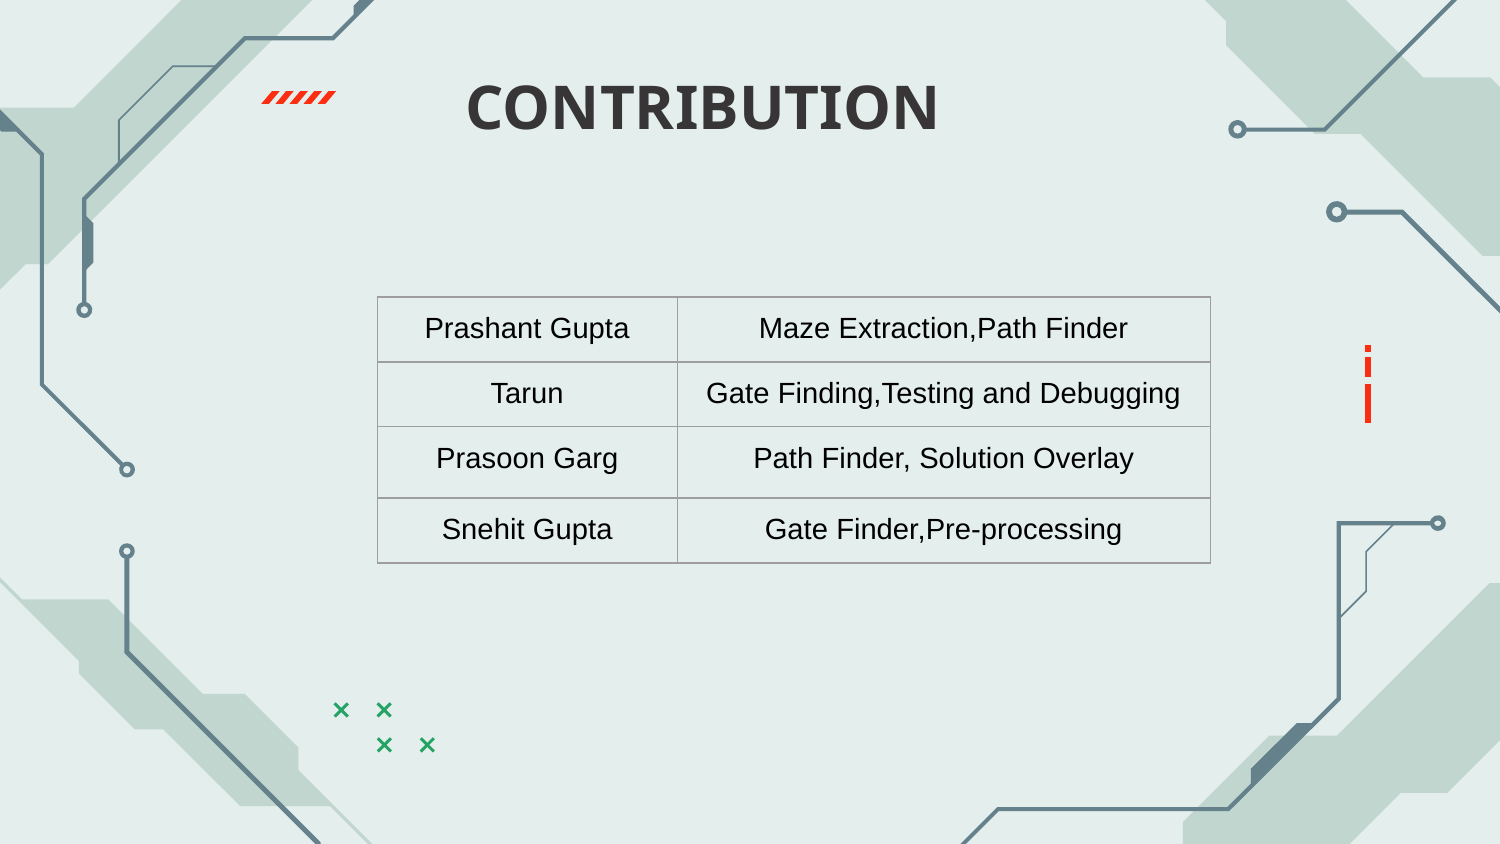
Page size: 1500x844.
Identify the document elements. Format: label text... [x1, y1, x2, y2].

table_cell Tarun [378, 363, 677, 426]
table_header Maze Extraction,Path Finder [678, 298, 1210, 361]
table_cell Gate Finder,Pre-processing [678, 499, 1210, 562]
table_cell Gate Finding,Testing and Debugging [678, 363, 1210, 426]
table_cell Prasoon Garg [378, 427, 677, 497]
table_header Prashant Gupta [378, 298, 677, 361]
text_box CONTRIBUTION [315, 53, 1092, 157]
table_cell Path Finder, Solution Overlay [678, 427, 1210, 497]
table_cell Snehit Gupta [378, 499, 677, 562]
